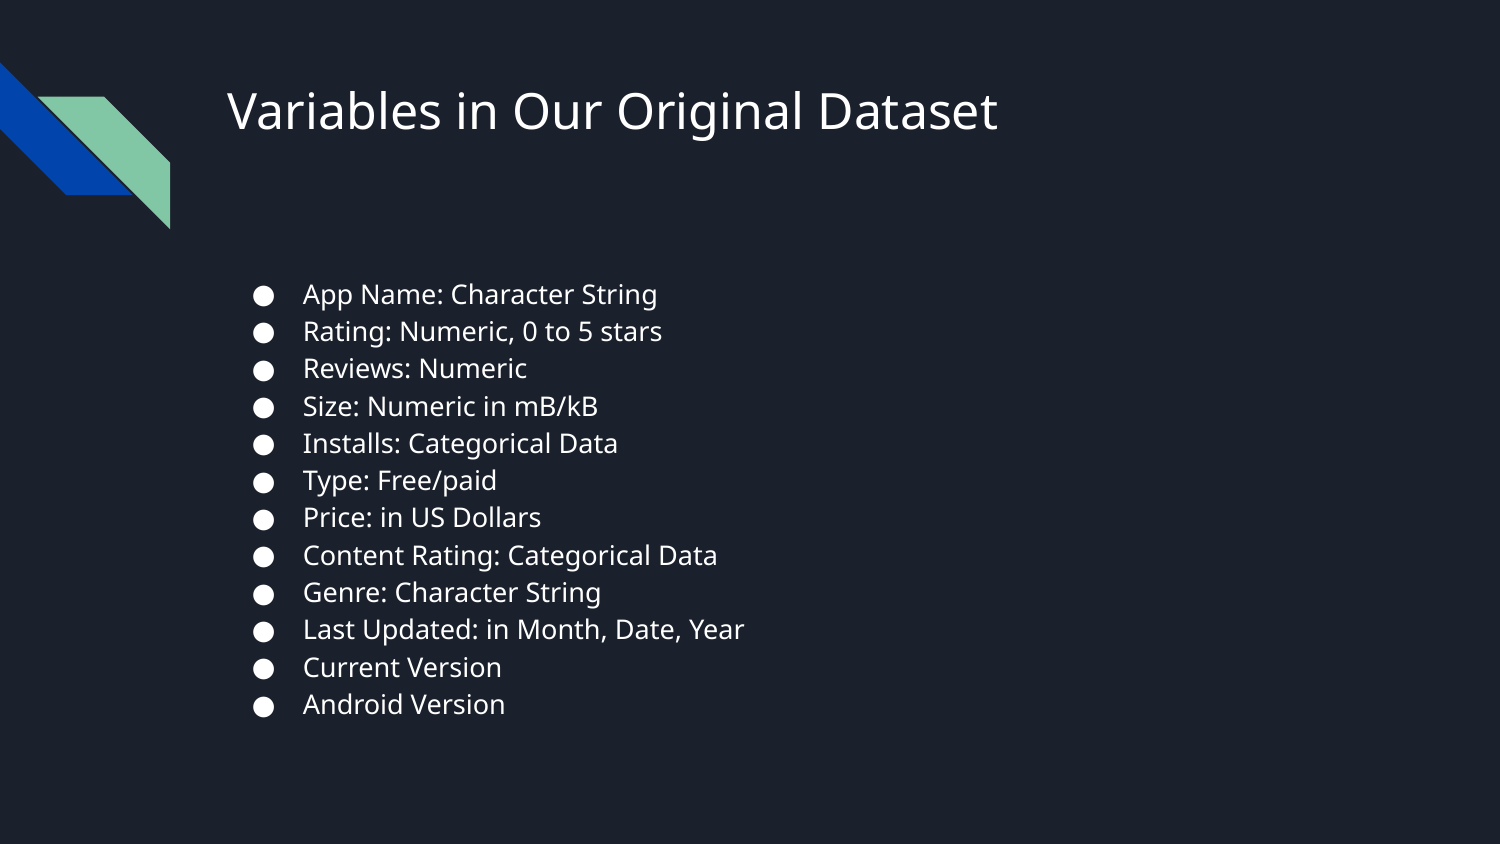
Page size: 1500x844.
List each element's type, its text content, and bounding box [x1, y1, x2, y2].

list App Name: Character String Rating: Numeric, 0 to 5 stars Reviews: Numeric Size: Numeric in mB/kB Installs: Categorical Data Type: Free/paid Price: in US Dollars Content Rating: Categorical Data Genre: Character String Last Updated: in Month, Date, Year Current Version Android Version [212, 257, 1368, 735]
title Variables in Our Original Dataset [212, 64, 1368, 215]
